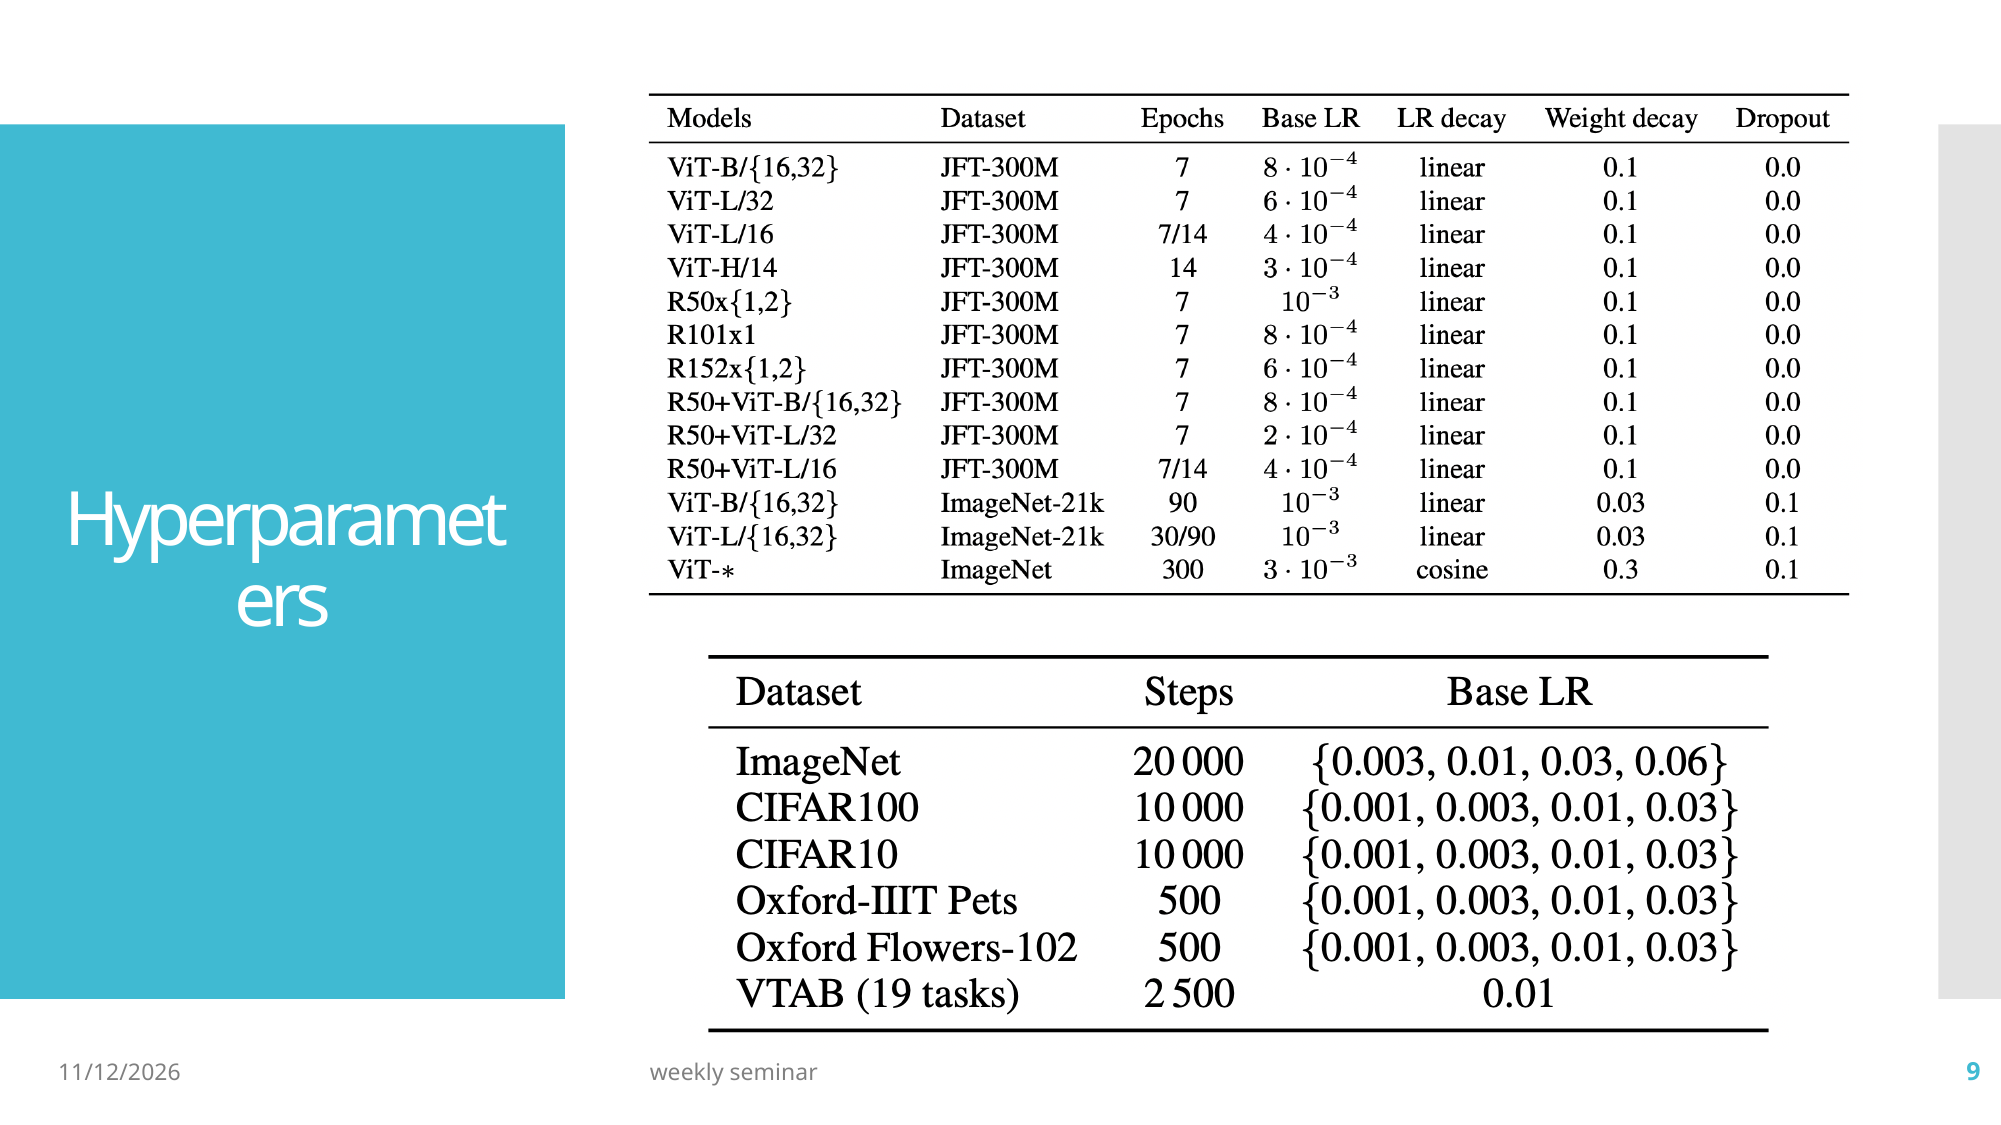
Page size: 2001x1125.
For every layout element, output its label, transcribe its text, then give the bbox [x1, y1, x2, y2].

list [688, 637, 1789, 1049]
footer weekly seminar [634, 1042, 1605, 1103]
slide_number 9 [1744, 1042, 1996, 1103]
title Hyperparameters [41, 184, 525, 940]
picture [640, 83, 1863, 609]
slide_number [43, 1042, 493, 1103]
